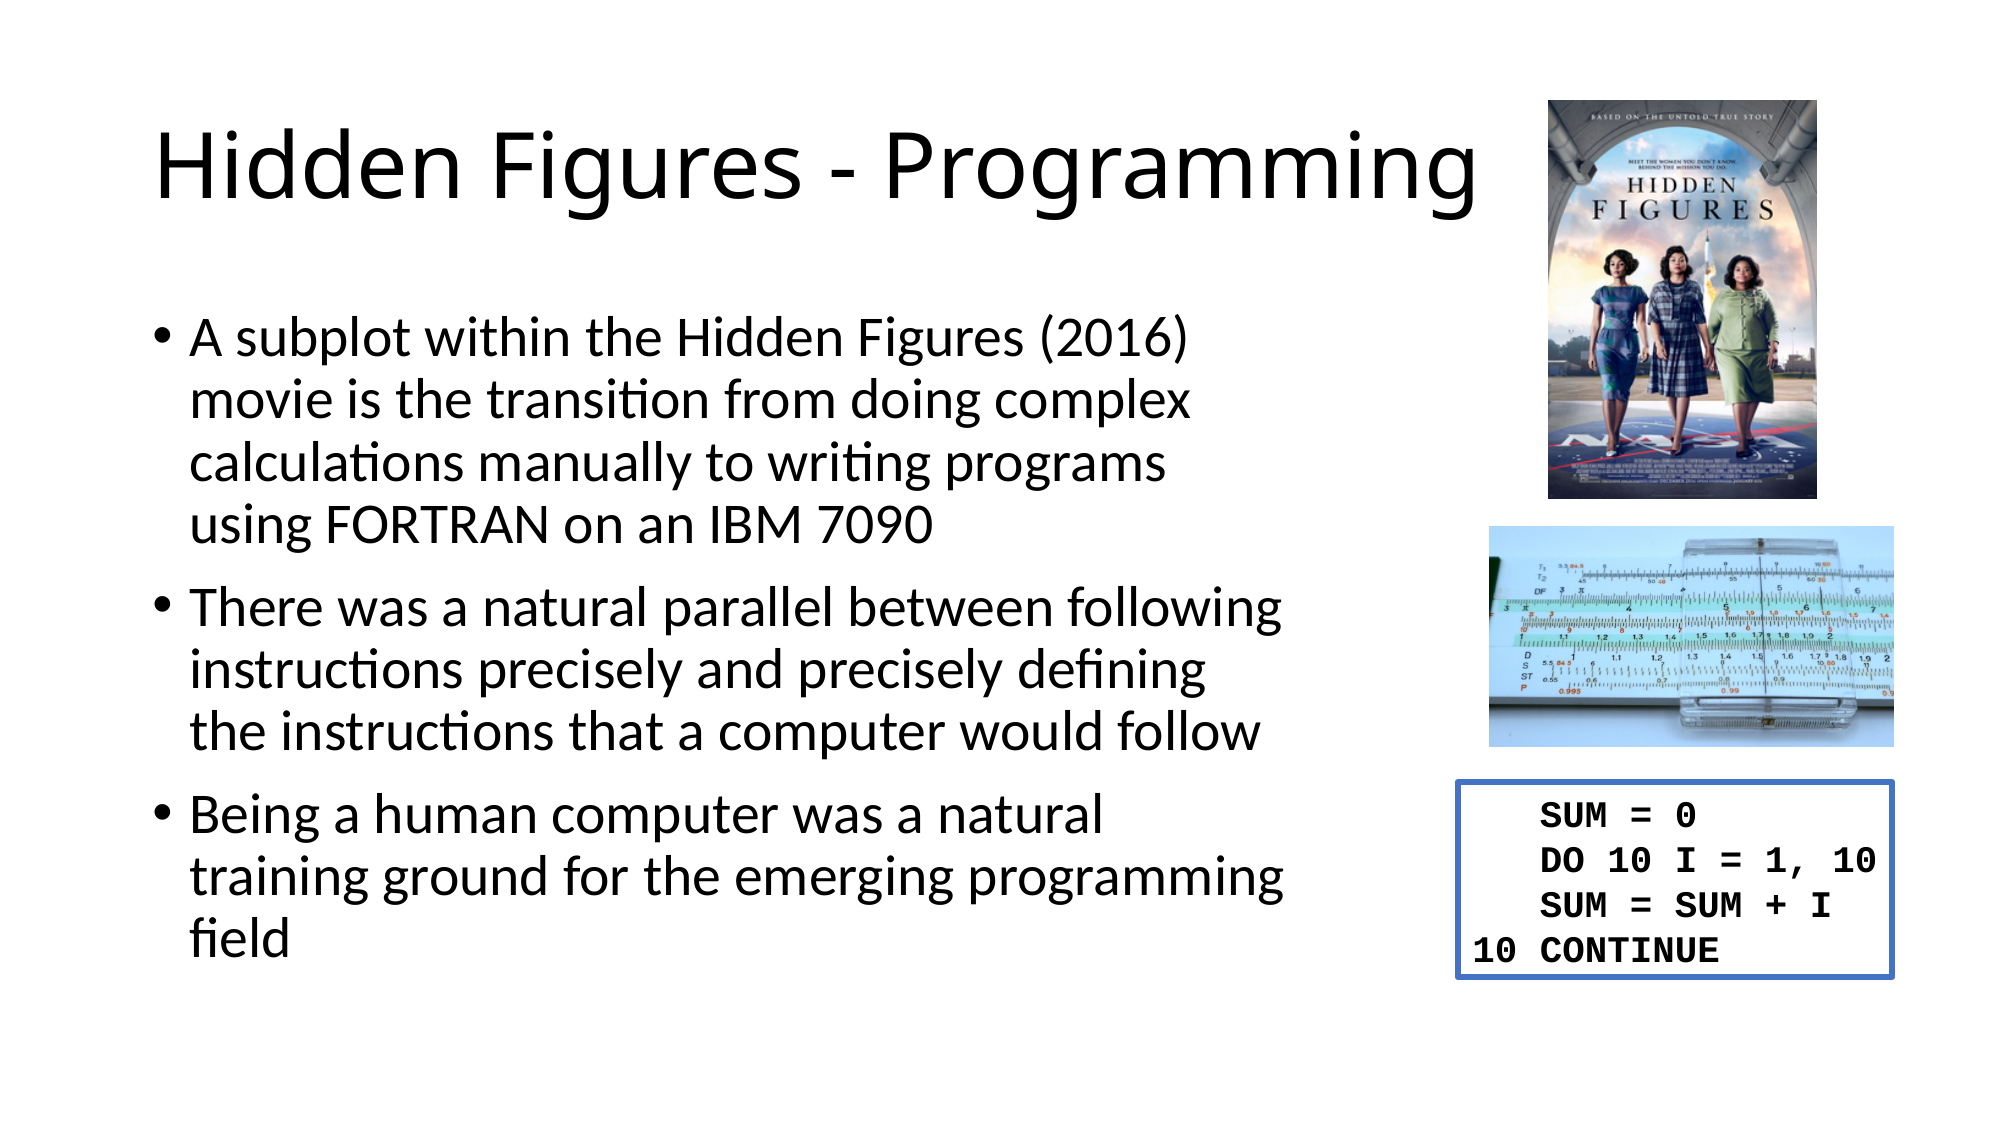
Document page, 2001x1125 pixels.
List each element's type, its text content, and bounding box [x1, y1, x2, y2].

title Hidden Figures - Programming [137, 59, 1863, 278]
picture [1548, 100, 1817, 499]
picture [1489, 526, 1894, 747]
list A subplot within the Hidden Figures (2016) movie is the transition from doing complex calculations manually to writing programs using FORTRAN on an IBM 7090 There was a natural parallel between following instructions precisely and precisely defining the instructions that a computer would follow Being a human computer was a natural training ground for the emerging programming field [137, 299, 1312, 980]
text_box SUM = 0 DO 10 I = 1, 10 SUM = SUM + I 10 CONTINUE [1457, 782, 1893, 977]
